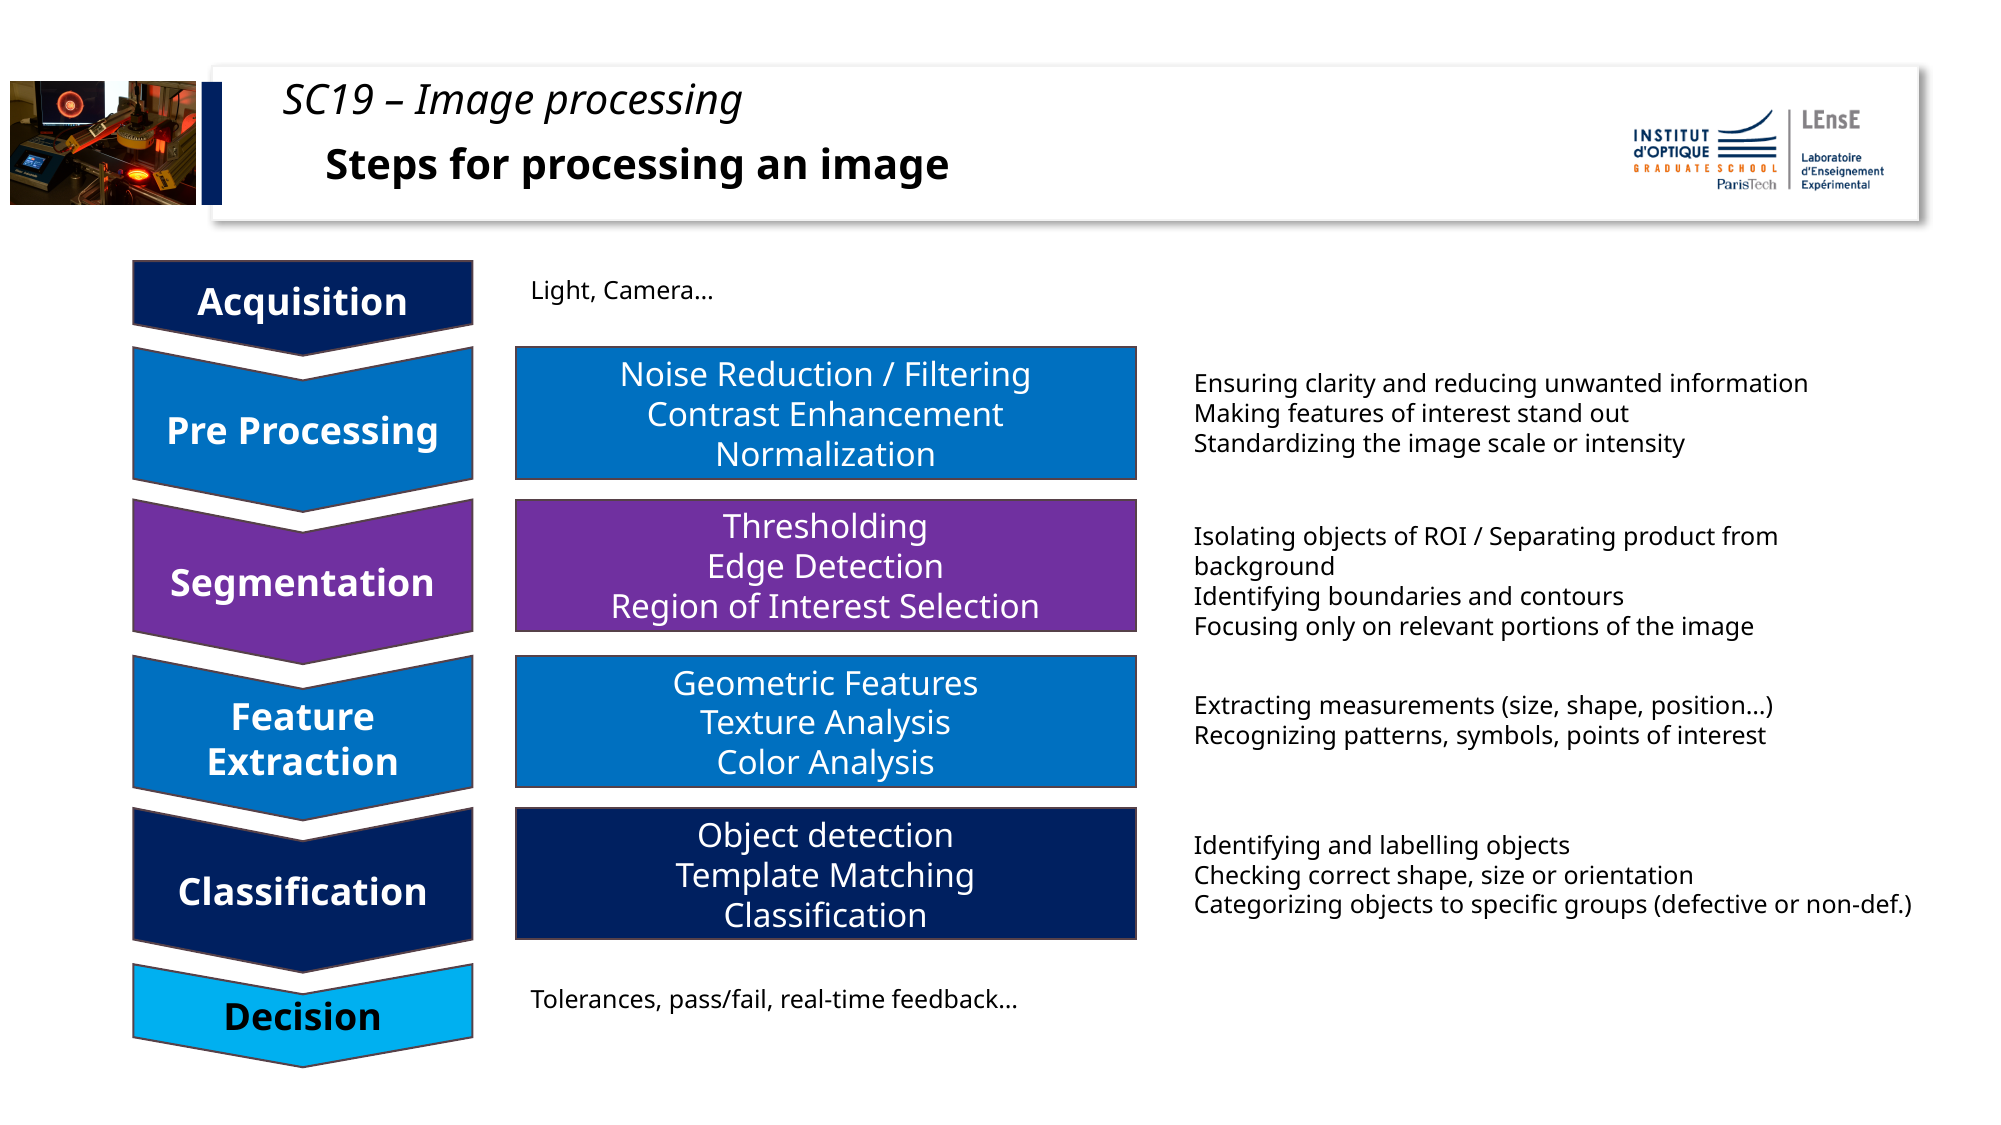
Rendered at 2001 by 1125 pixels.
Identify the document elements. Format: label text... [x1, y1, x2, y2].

text_box Geometric Features Texture Analysis Color Analysis [515, 655, 1137, 788]
text_box Noise Reduction / Filtering Contrast Enhancement Normalization [515, 346, 1137, 480]
text_box Light, Camera… [515, 266, 1271, 312]
text_box Acquisition [132, 260, 474, 357]
text_box Ensuring clarity and reducing unwanted information Making features of interest stand out Standardizing the image scale or intensity [1179, 360, 1935, 465]
text_box Pre Processing [132, 346, 474, 513]
text_box Segmentation [132, 498, 474, 666]
text_box Feature Extraction [132, 654, 474, 822]
picture [1608, 83, 1909, 207]
text_box SC19 – Image processing [267, 71, 1641, 187]
text_box Classification [132, 806, 474, 974]
text_box Tolerances, pass/fail, real-time feedback… [515, 975, 1271, 1021]
text_box Object detection Template Matching Classification [515, 807, 1137, 940]
text_box [201, 81, 223, 206]
text_box Thresholding Edge Detection Region of Interest Selection [515, 499, 1137, 632]
text_box Isolating objects of ROI / Separating product from background Identifying boundaries and contours Focusing only on relevant portions of the image [1179, 513, 1935, 648]
picture [10, 81, 196, 205]
text_box Decision [132, 963, 474, 1069]
text_box Steps for processing an image [310, 130, 1342, 196]
text_box Extracting measurements (size, shape, position…) Recognizing patterns, symbols, points of interest [1179, 682, 1935, 758]
text_box Identifying and labelling objects Checking correct shape, size or orientation Categorizing objects to specific groups (defective or non-def.) [1179, 821, 1935, 927]
text_box [211, 65, 1919, 221]
